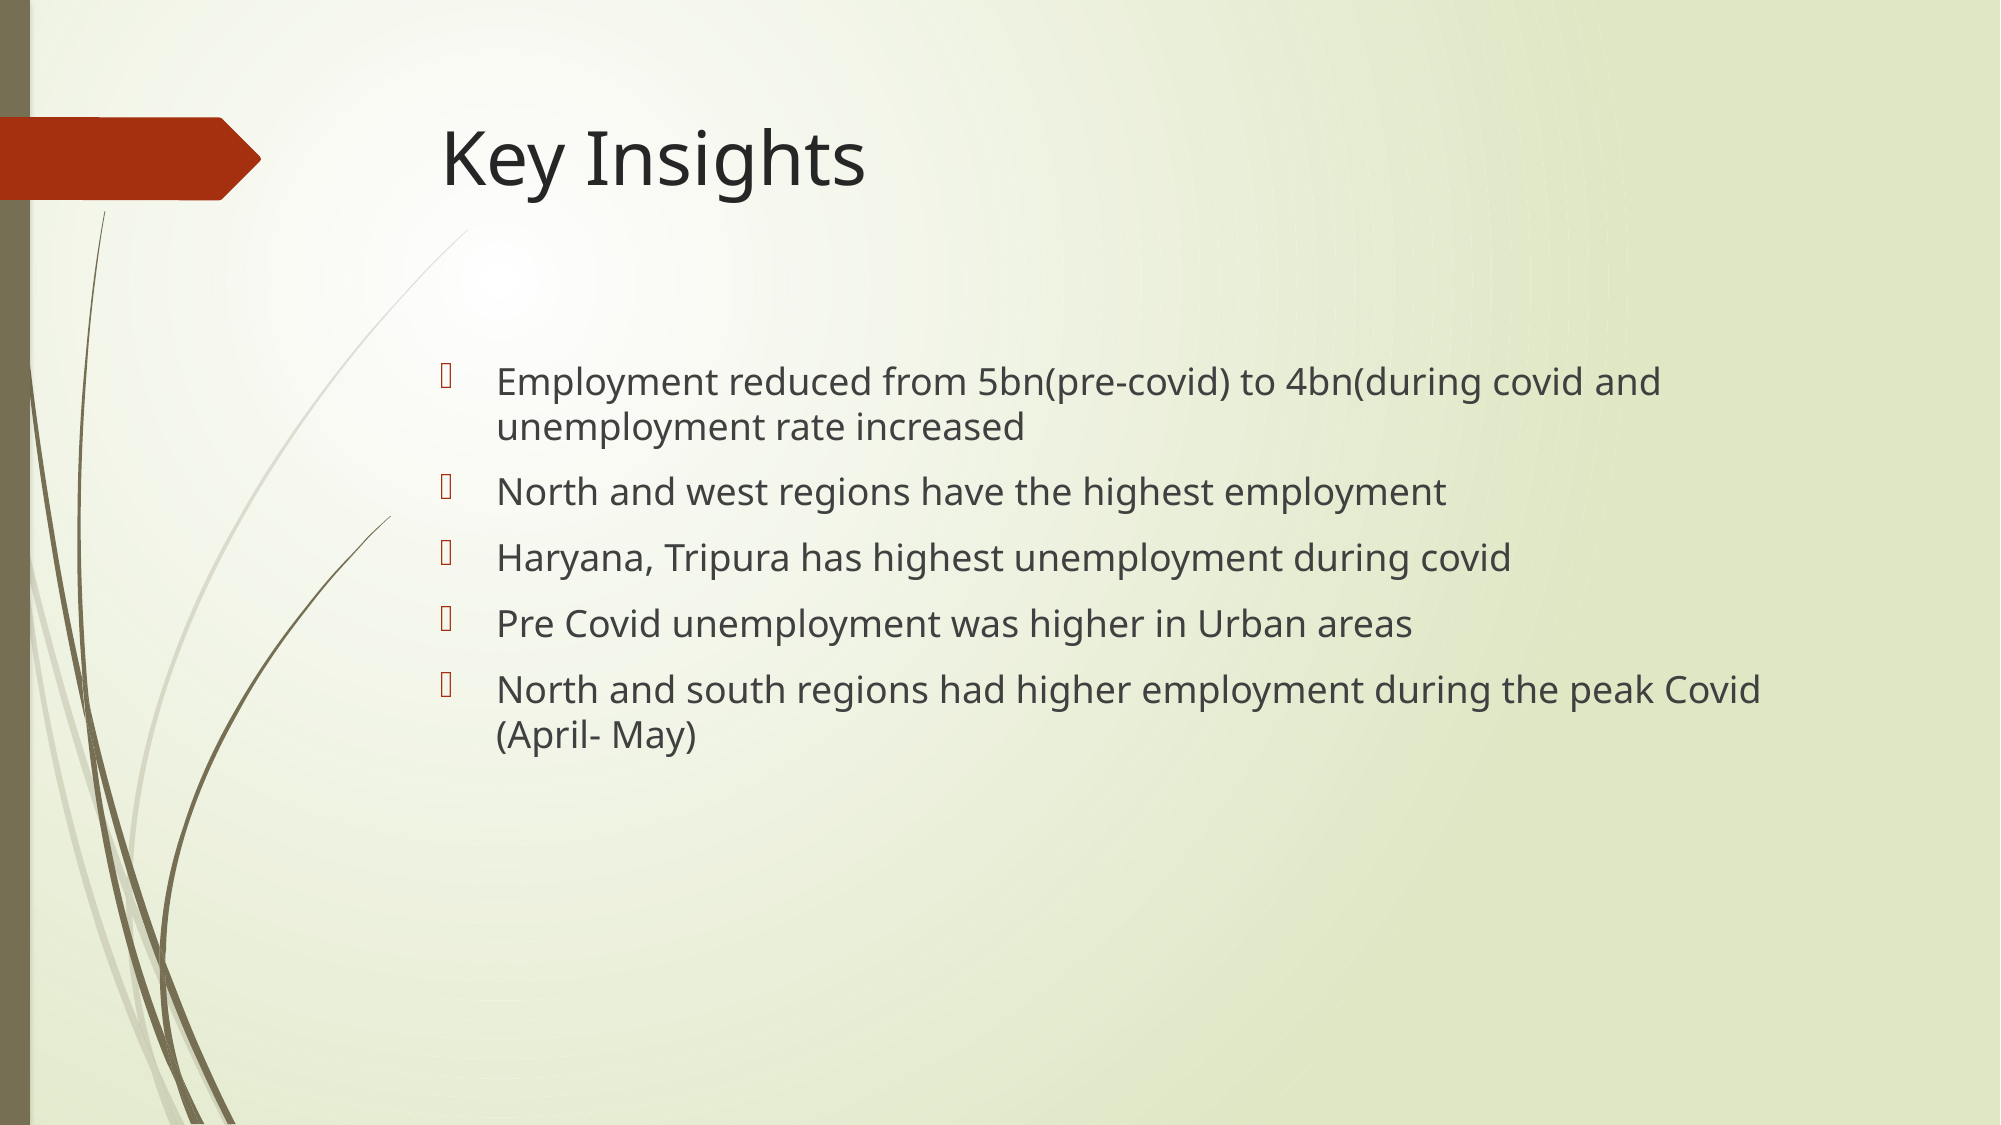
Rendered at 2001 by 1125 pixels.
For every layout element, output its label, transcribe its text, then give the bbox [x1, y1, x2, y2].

list Employment reduced from 5bn(pre-covid) to 4bn(during covid and unemployment rate increased North and west regions have the highest employment Haryana, Tripura has highest unemployment during covid Pre Covid unemployment was higher in Urban areas North and south regions had higher employment during the peak Covid (April- May) [424, 350, 1888, 970]
title Key Insights [425, 102, 1888, 313]
